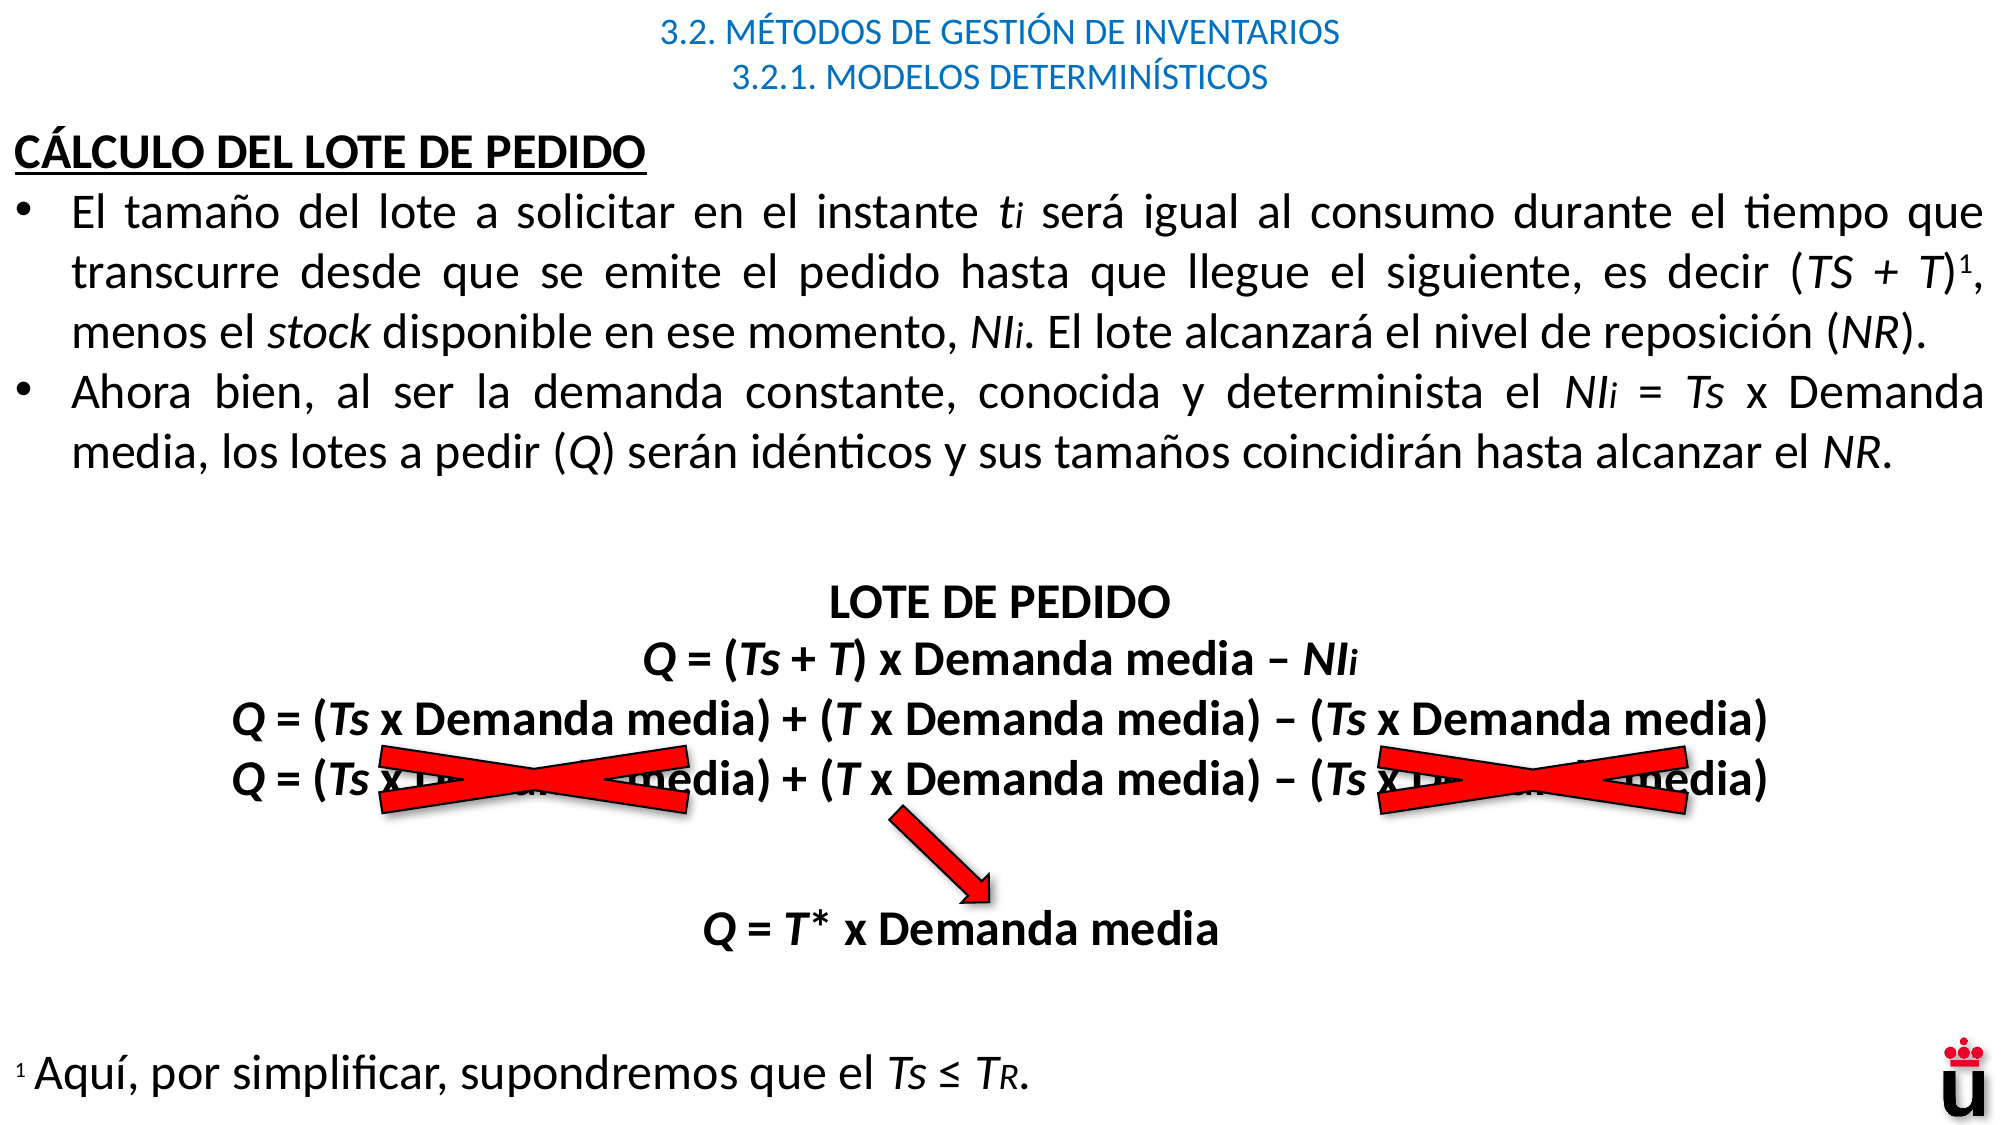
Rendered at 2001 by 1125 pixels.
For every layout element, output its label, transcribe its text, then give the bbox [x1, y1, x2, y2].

text_box 1 Aquí, por simplificar, supondremos que el Ts ≤ TR. [0, 1031, 1918, 1107]
text_box Q = (Ts + T) x Demanda media – NIi Q = (Ts x Demanda media) + (T x Demanda media) – (Ts x Demanda media) Q = (Ts x Demanda media) + (T x Demanda media) – (Ts x Demanda media) [184, 617, 1816, 813]
text_box [1376, 745, 1689, 816]
text_box Q = T* x Demanda media [687, 888, 1235, 964]
text_box [378, 744, 690, 815]
text_box LOTE DE PEDIDO [755, 561, 1245, 636]
text_box 3.2. MÉTODOS DE GESTIÓN DE INVENTARIOS [0, 0, 2000, 44]
text_box 3.2.1. MODELOS DETERMINÍSTICOS [0, 44, 2000, 105]
text_box CÁLCULO DEL LOTE DE PEDIDO El tamaño del lote a solicitar en el instante ti será igual al consumo durante el tiempo que transcurre desde que se emite el pedido hasta que llegue el siguiente, es decir (TS + T)1, menos el stock disponible en ese momento, NIi. El lote alcanzará el nivel de reposición (NR). Ahora bien, al ser la demanda constante, conocida y determinista el NIi = Ts x Demanda media, los lotes a pedir (Q) serán idénticos y sus tamaños coincidirán hasta alcanzar el NR. [0, 110, 2000, 486]
picture [1918, 1031, 2000, 1125]
text_box [887, 804, 991, 904]
